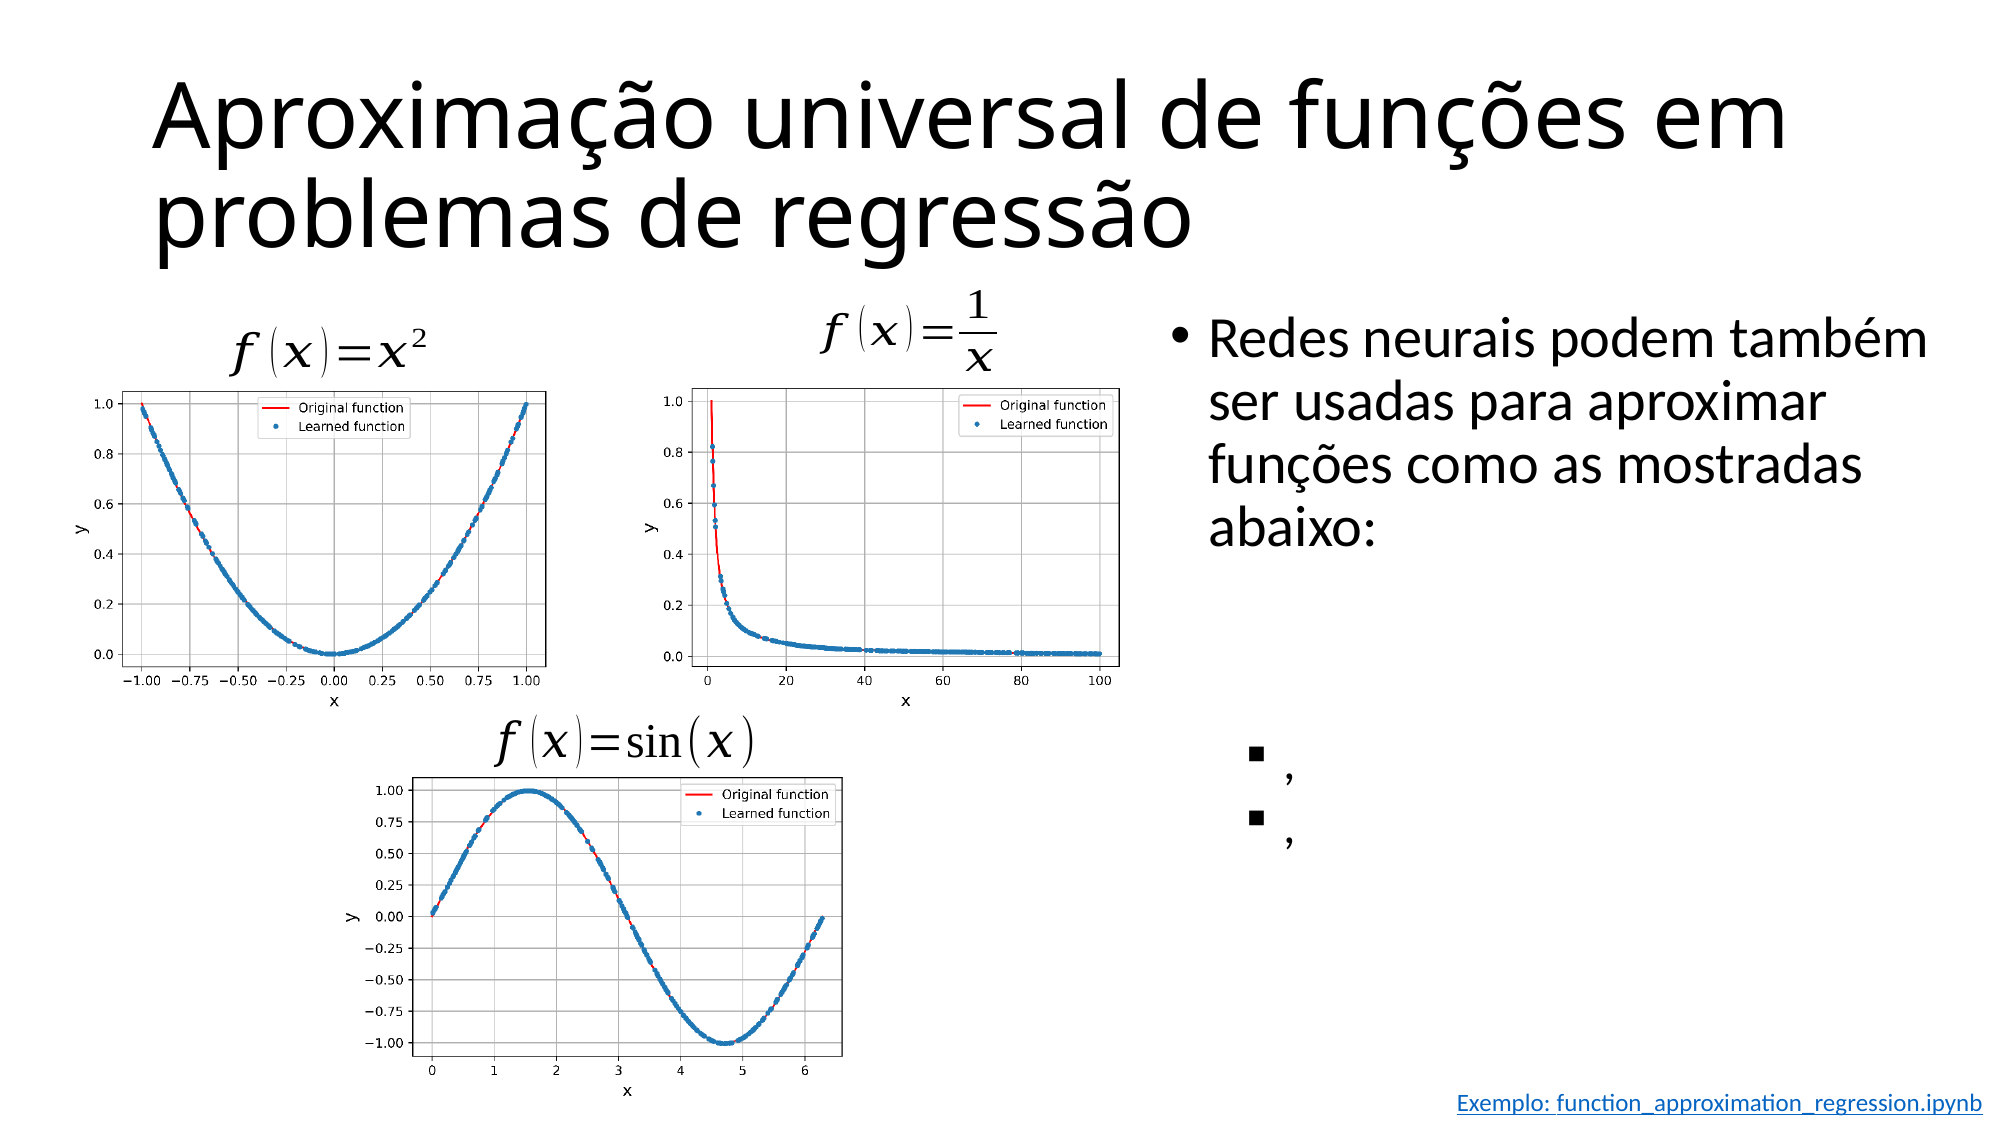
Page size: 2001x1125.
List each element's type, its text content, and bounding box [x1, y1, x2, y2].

picture [73, 384, 551, 712]
title Aproximação universal de funções em problemas de regressão [137, 59, 1863, 278]
text_box Exemplo: function_approximation_regression.ipynb [1442, 1079, 1999, 1125]
picture [639, 384, 1122, 712]
picture [343, 772, 845, 1102]
